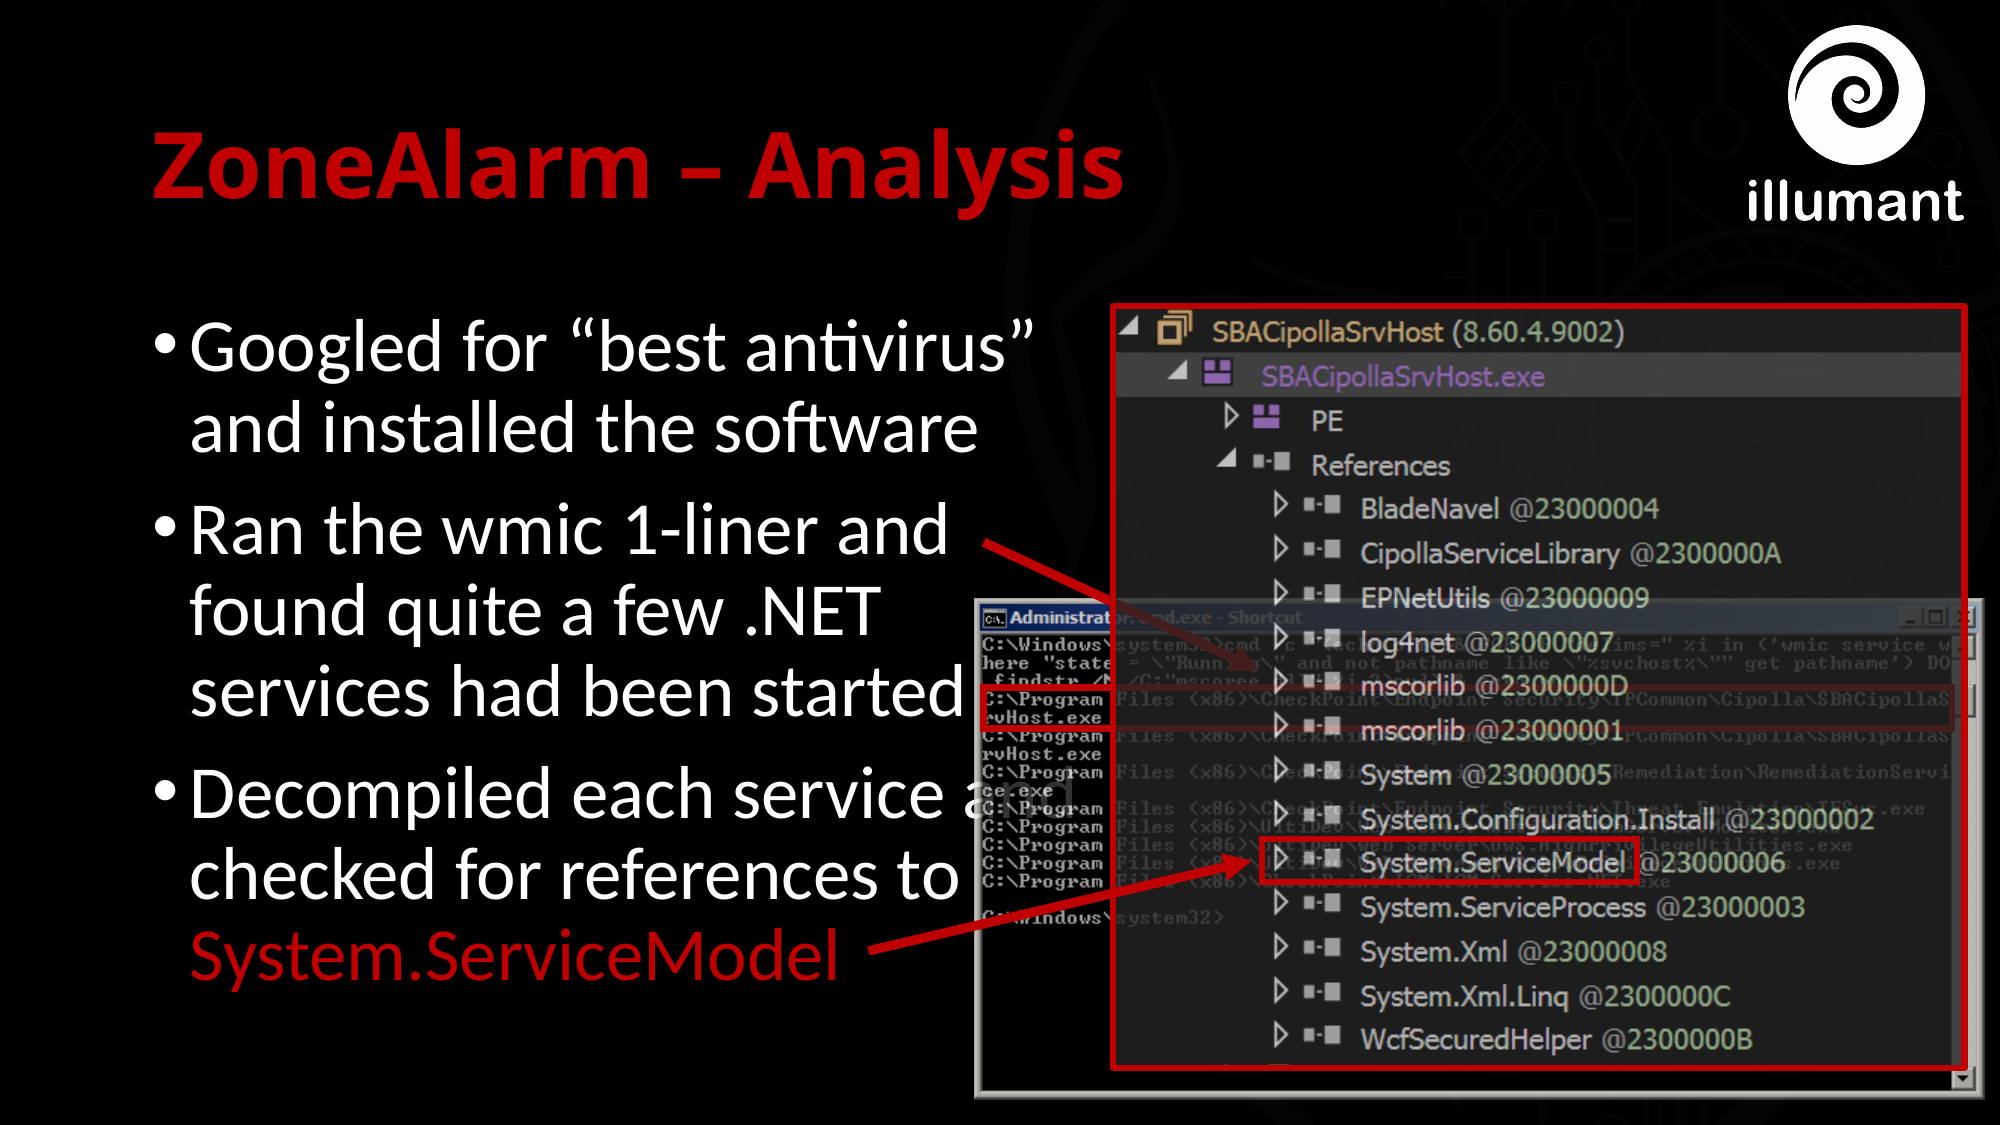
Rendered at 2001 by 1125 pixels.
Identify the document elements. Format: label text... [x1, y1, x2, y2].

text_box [868, 860, 1252, 951]
list Googled for “best antivirus” and installed the software Ran the wmic 1-liner and found quite a few .NET services had been started Decompiled each service and checked for references to System.ServiceModel [137, 299, 920, 1100]
picture [920, 0, 2000, 1125]
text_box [983, 542, 1116, 671]
title ZoneAlarm – Analysis [137, 59, 920, 278]
